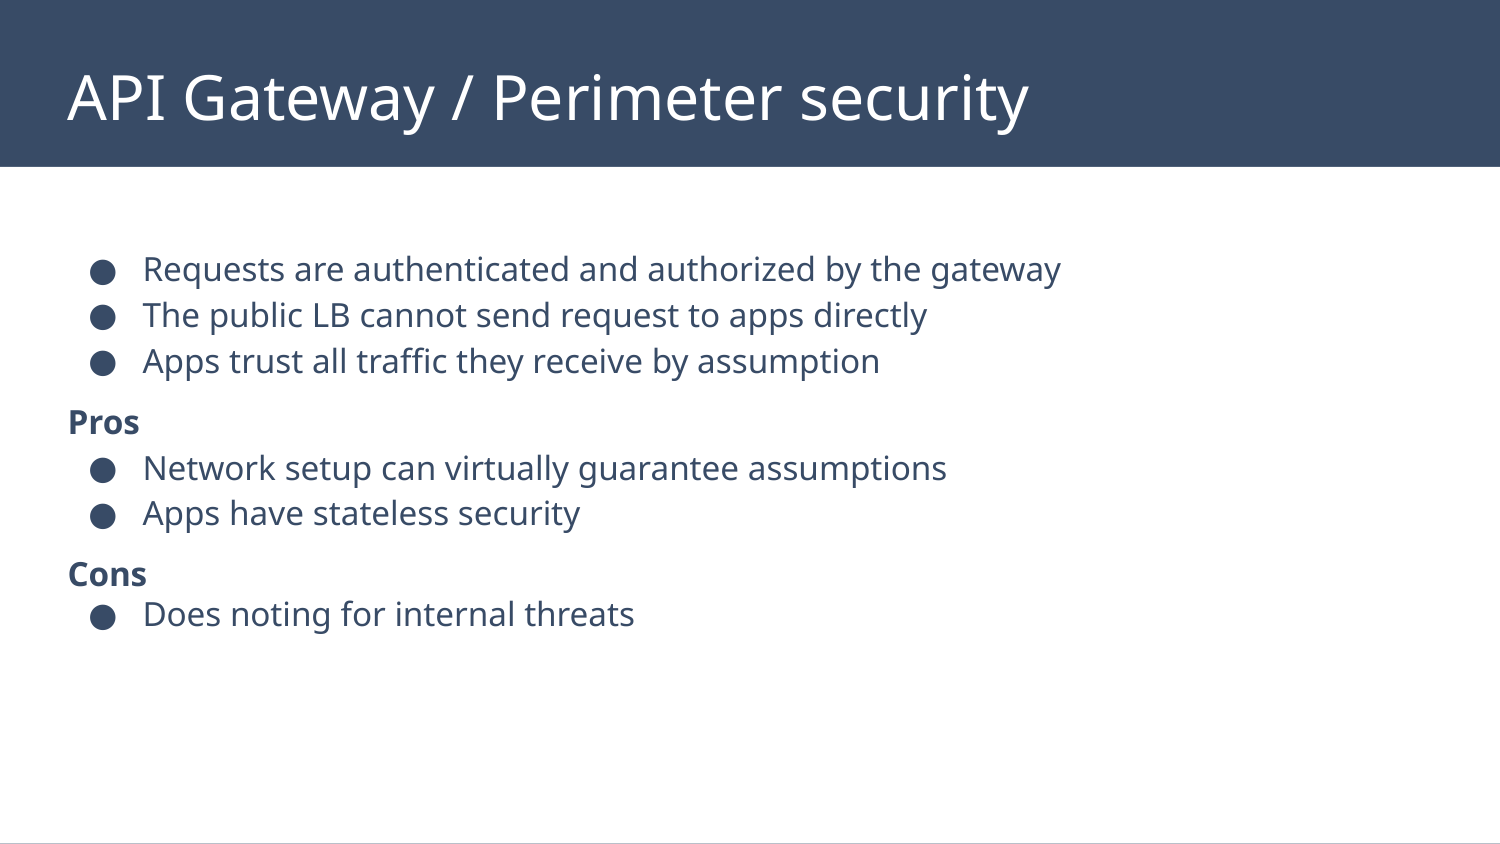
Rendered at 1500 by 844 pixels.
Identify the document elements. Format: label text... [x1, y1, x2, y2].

text_box [0, 166, 1500, 844]
list Requests are authenticated and authorized by the gateway The public LB cannot send request to apps directly Apps trust all traffic they receive by assumption Pros Network setup can virtually guarantee assumptions Apps have stateless security Cons Does noting for internal threats [52, 227, 1451, 799]
title API Gateway / Perimeter security [52, 42, 1451, 137]
